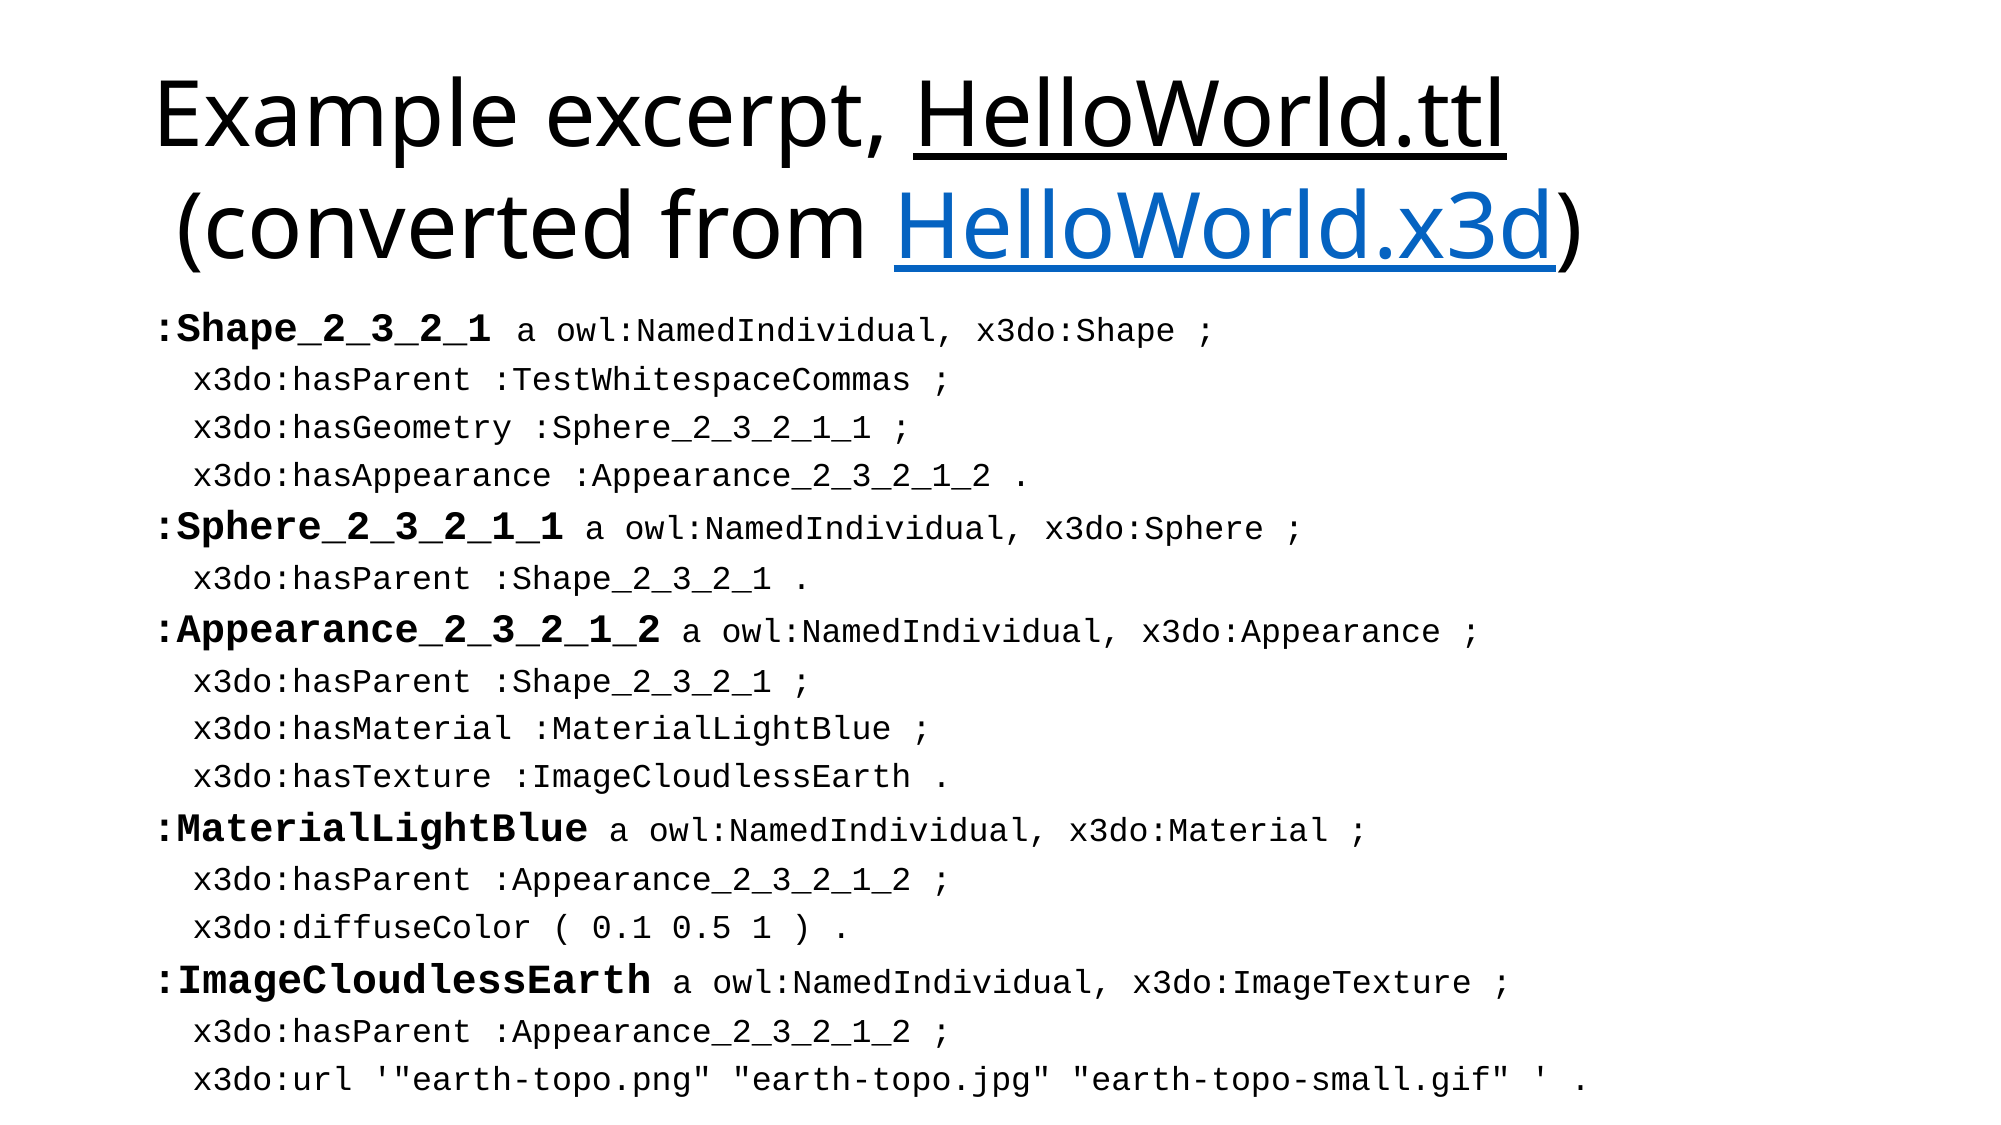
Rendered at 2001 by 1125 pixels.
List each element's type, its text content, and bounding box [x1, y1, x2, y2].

title Example excerpt, HelloWorld.ttl (converted from HelloWorld.x3d) [137, 59, 1863, 278]
list :Shape_2_3_2_1 a owl:NamedIndividual, x3do:Shape ; x3do:hasParent :TestWhitespaceCommas ; x3do:hasGeometry :Sphere_2_3_2_1_1 ; x3do:hasAppearance :Appearance_2_3_2_1_2 . :Sphere_2_3_2_1_1 a owl:NamedIndividual, x3do:Sphere ; x3do:hasParent :Shape_2_3_2_1 . :Appearance_2_3_2_1_2 a owl:NamedIndividual, x3do:Appearance ; x3do:hasParent :Shape_2_3_2_1 ; x3do:hasMaterial :MaterialLightBlue ; x3do:hasTexture :ImageCloudlessEarth . :MaterialLightBlue a owl:NamedIndividual, x3do:Material ; x3do:hasParent :Appearance_2_3_2_1_2 ; x3do:diffuseColor ( 0.1 0.5 1 ) . :ImageCloudlessEarth a owl:NamedIndividual, x3do:ImageTexture ; x3do:hasParent :Appearance_2_3_2_1_2 ; x3do:url '"earth-topo.png" "earth-topo.jpg" "earth-topo-small.gif" ' . [137, 299, 1863, 1107]
